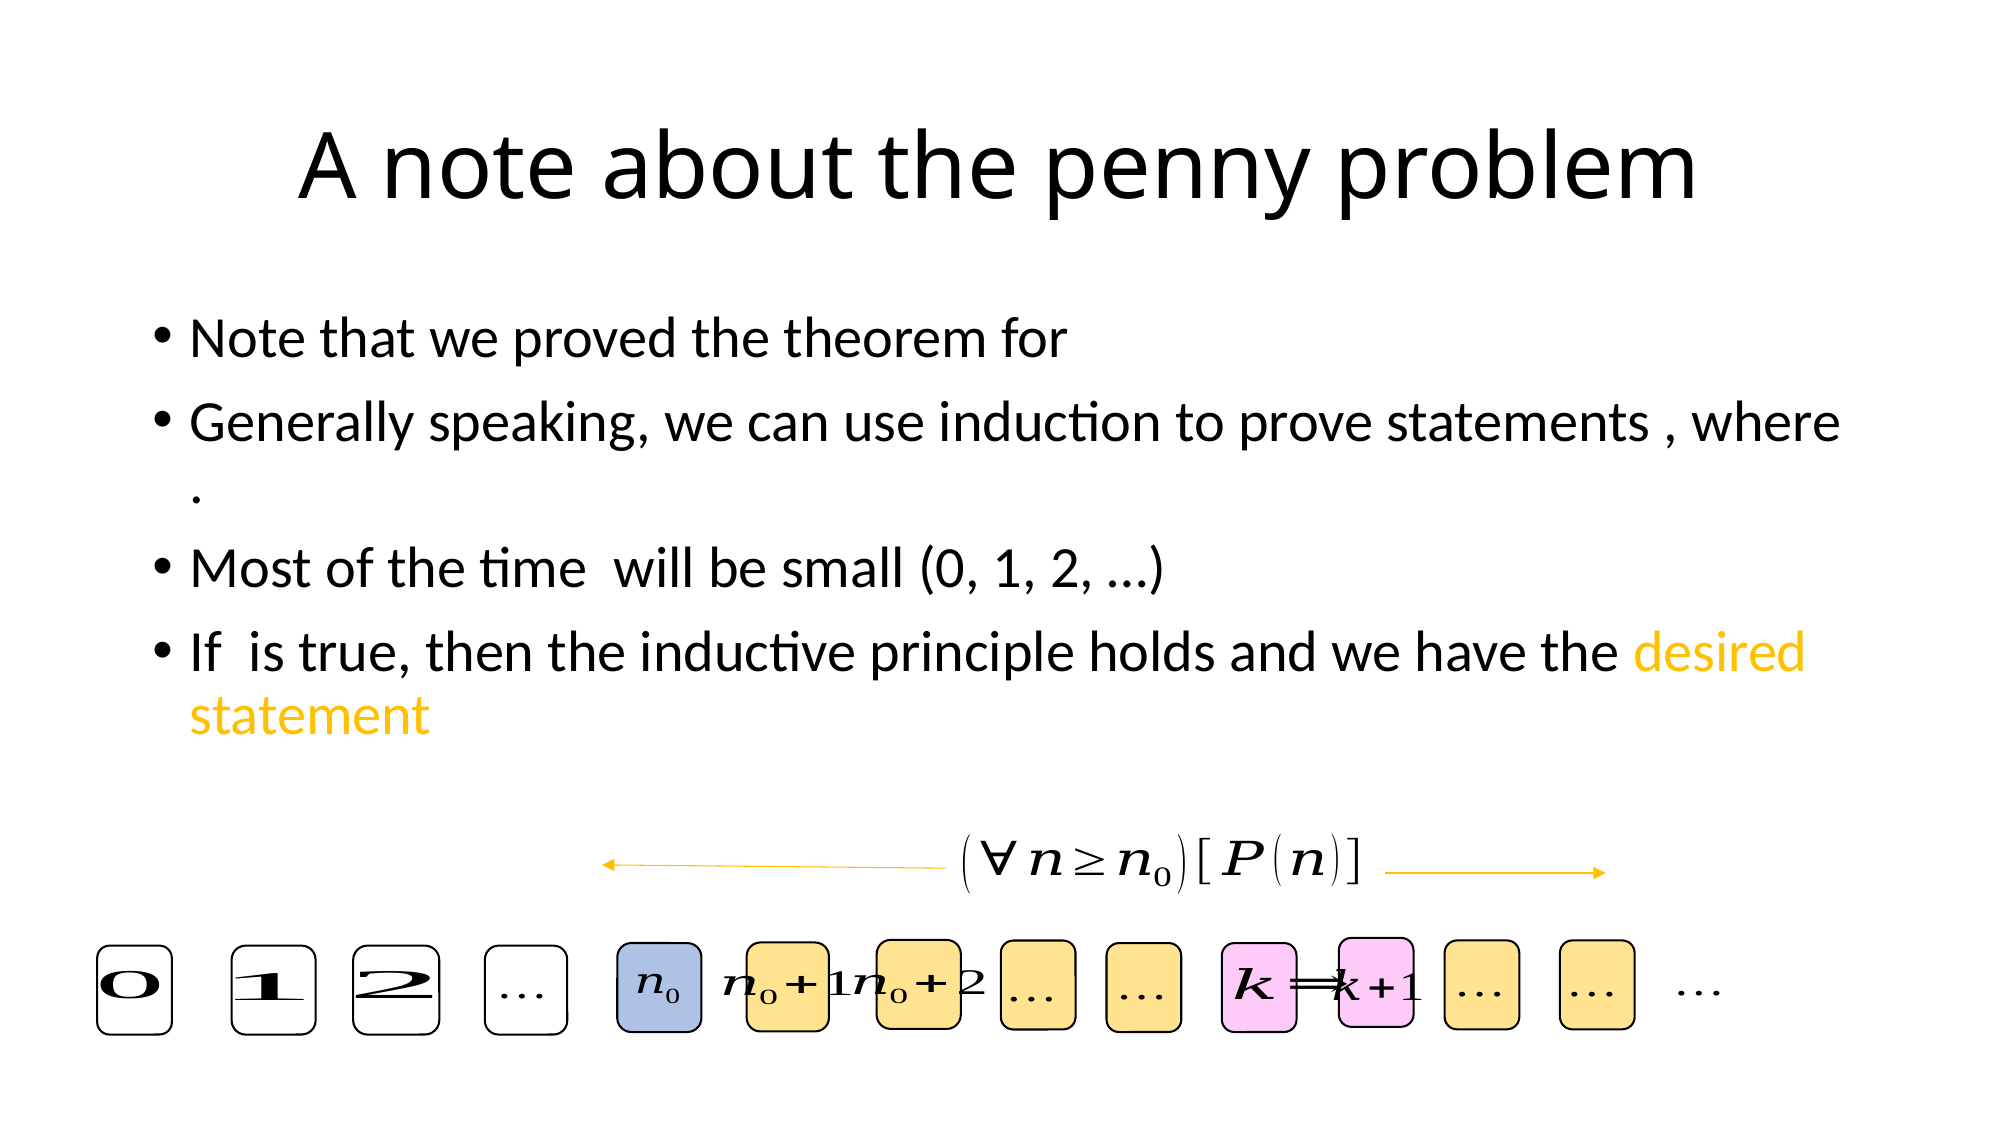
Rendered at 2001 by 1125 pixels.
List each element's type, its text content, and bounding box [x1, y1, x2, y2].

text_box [601, 864, 946, 869]
text_box [1220, 942, 1298, 1034]
text_box [96, 944, 173, 1036]
text_box [1337, 936, 1415, 1028]
text_box [230, 944, 317, 1036]
text_box [1443, 939, 1521, 1031]
text_box [999, 939, 1077, 1031]
text_box [745, 941, 830, 1033]
text_box [352, 944, 441, 1036]
title A note about the penny problem [137, 59, 1863, 278]
text_box [1105, 942, 1183, 1034]
text_box [875, 938, 962, 1030]
text_box [483, 944, 569, 1036]
text_box [616, 941, 703, 1034]
text_box [1558, 939, 1636, 1031]
